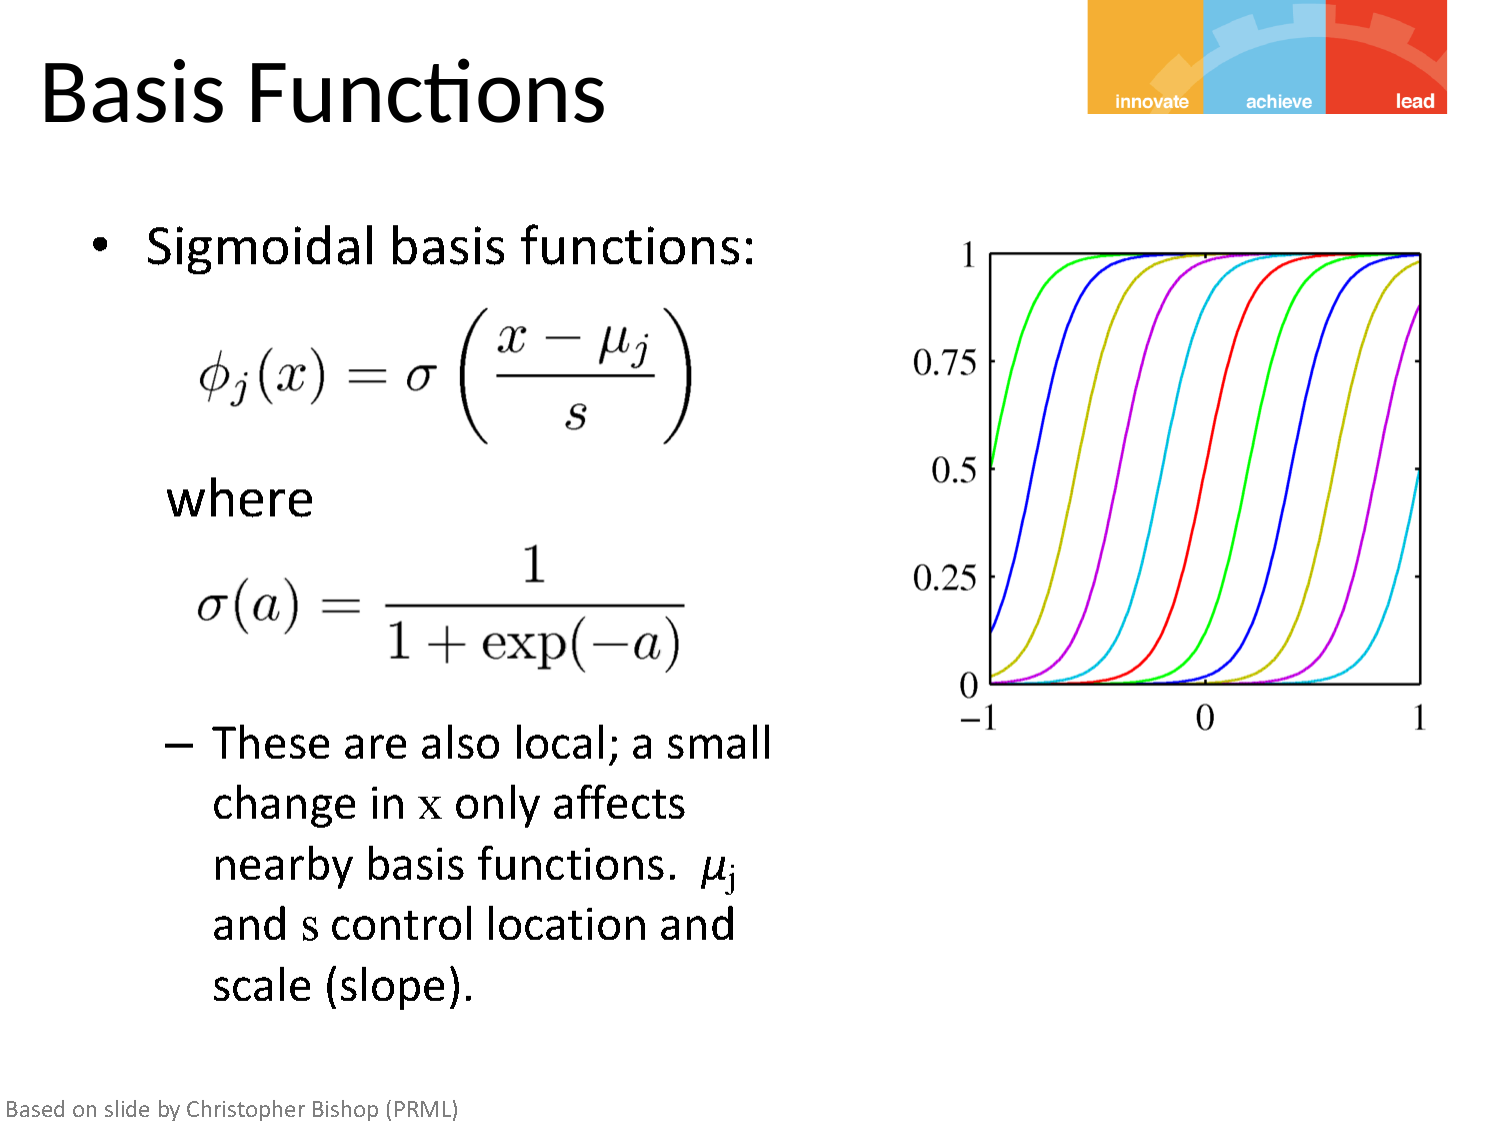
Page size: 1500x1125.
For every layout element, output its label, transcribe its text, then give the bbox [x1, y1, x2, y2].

text_box Basis Functions [24, 23, 1029, 163]
picture [0, 199, 1500, 1125]
picture [1087, 0, 1448, 114]
